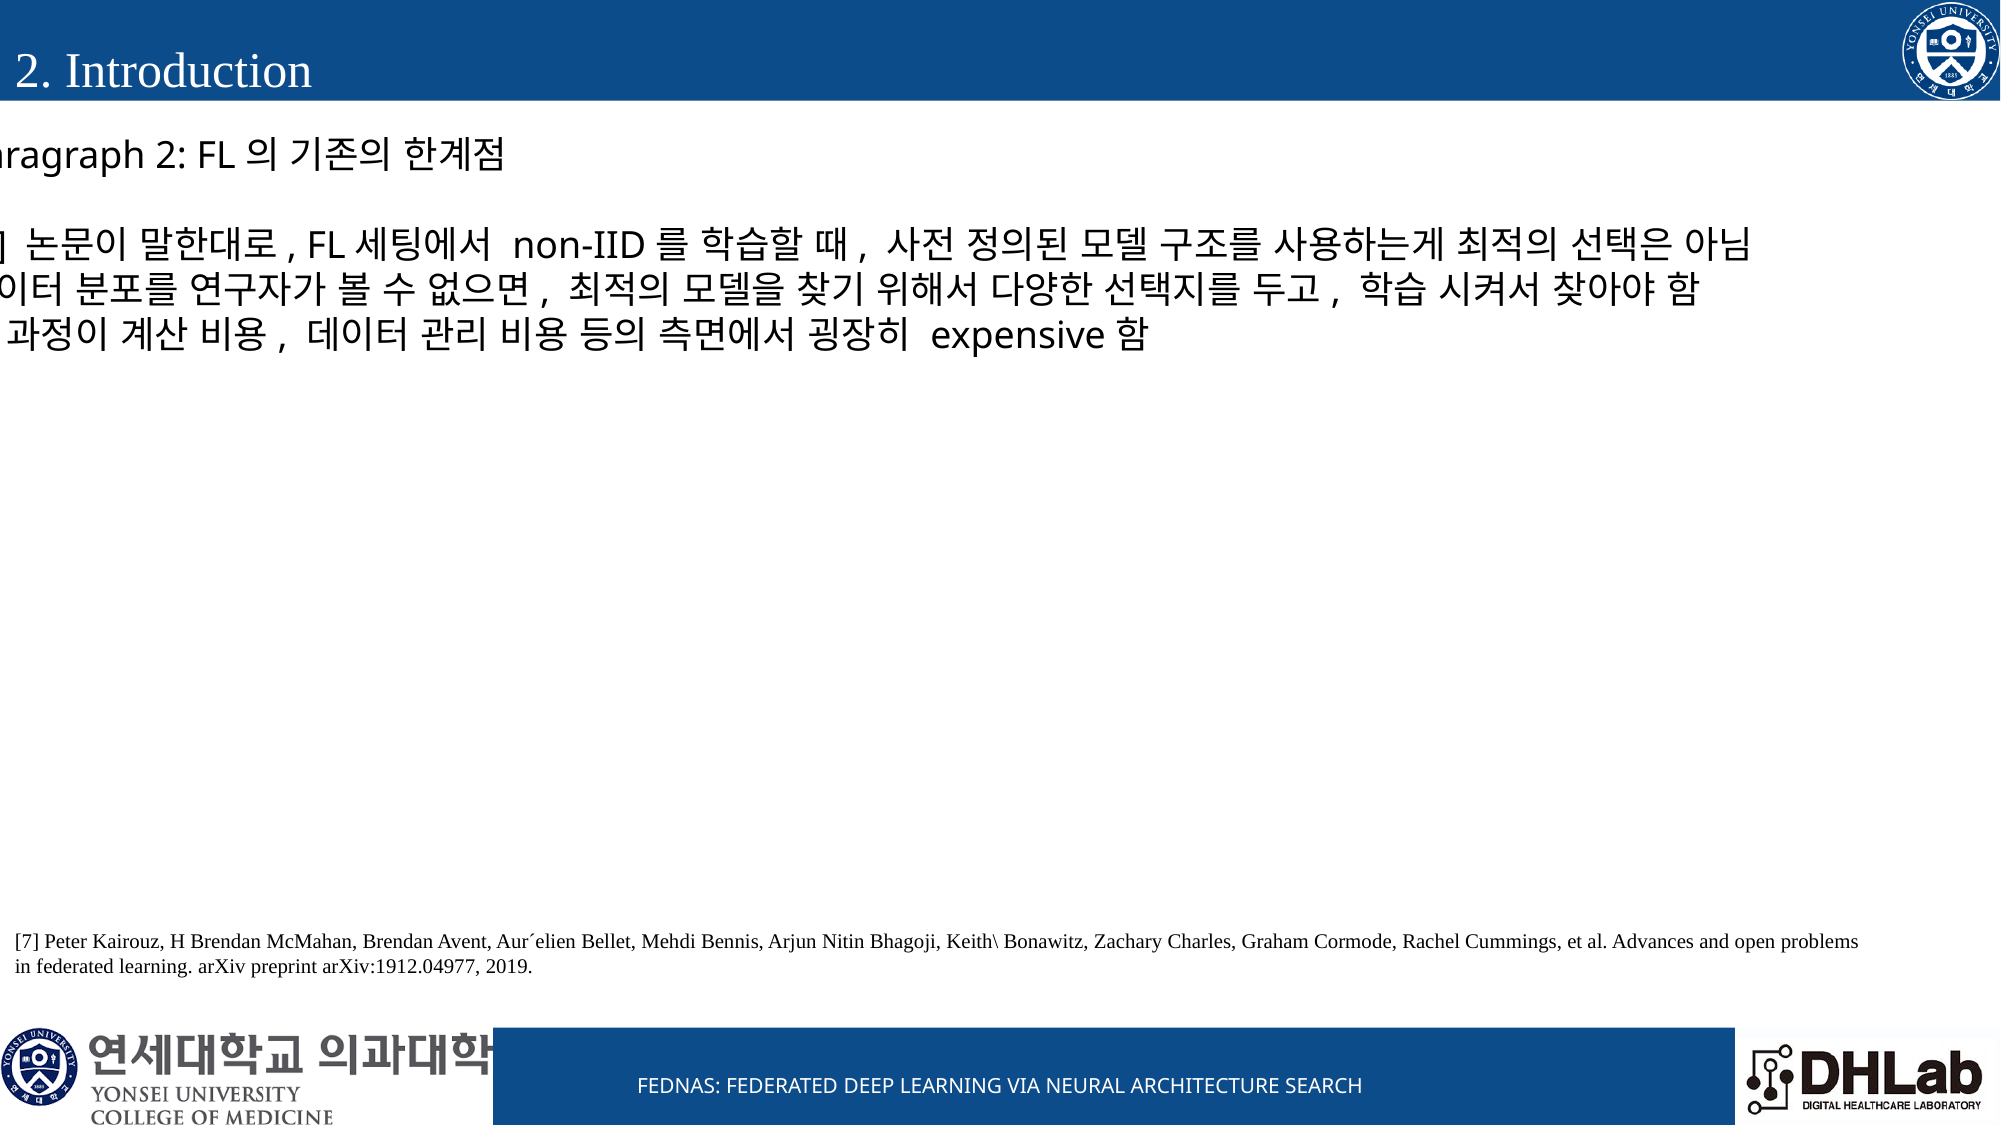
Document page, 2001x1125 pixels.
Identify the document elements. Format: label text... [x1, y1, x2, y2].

text_box Paragraph 2: FL의 기존의 한계점 [7] 논문이 말한대로, FL세팅에서 non-IID를 학습할 때, 사전 정의된 모델 구조를 사용하는게 최적의 선택은 아님 데이터 분포를 연구자가 볼 수 없으면, 최적의 모델을 찾기 위해서 다양한 선택지를 두고, 학습 시켜서 찾아야 함 이 과정이 계산 비용, 데이터 관리 비용 등의 측면에서 굉장히 expensive함 [0, 123, 1769, 454]
text_box [7] Peter Kairouz, H Brendan McMahan, Brendan Avent, Aur´elien Bellet, Mehdi Bennis, Arjun Nitin Bhagoji, Keith\ Bonawitz, Zachary Charles, Graham Cormode, Rachel Cummings, et al. Advances and open problems in federated learning. arXiv preprint arXiv:1912.04977, 2019. [0, 920, 1878, 1010]
picture [0, 1027, 493, 1125]
text_box 2. Introduction [0, 30, 666, 105]
picture [1902, 2, 2000, 100]
picture [1735, 1027, 2000, 1125]
